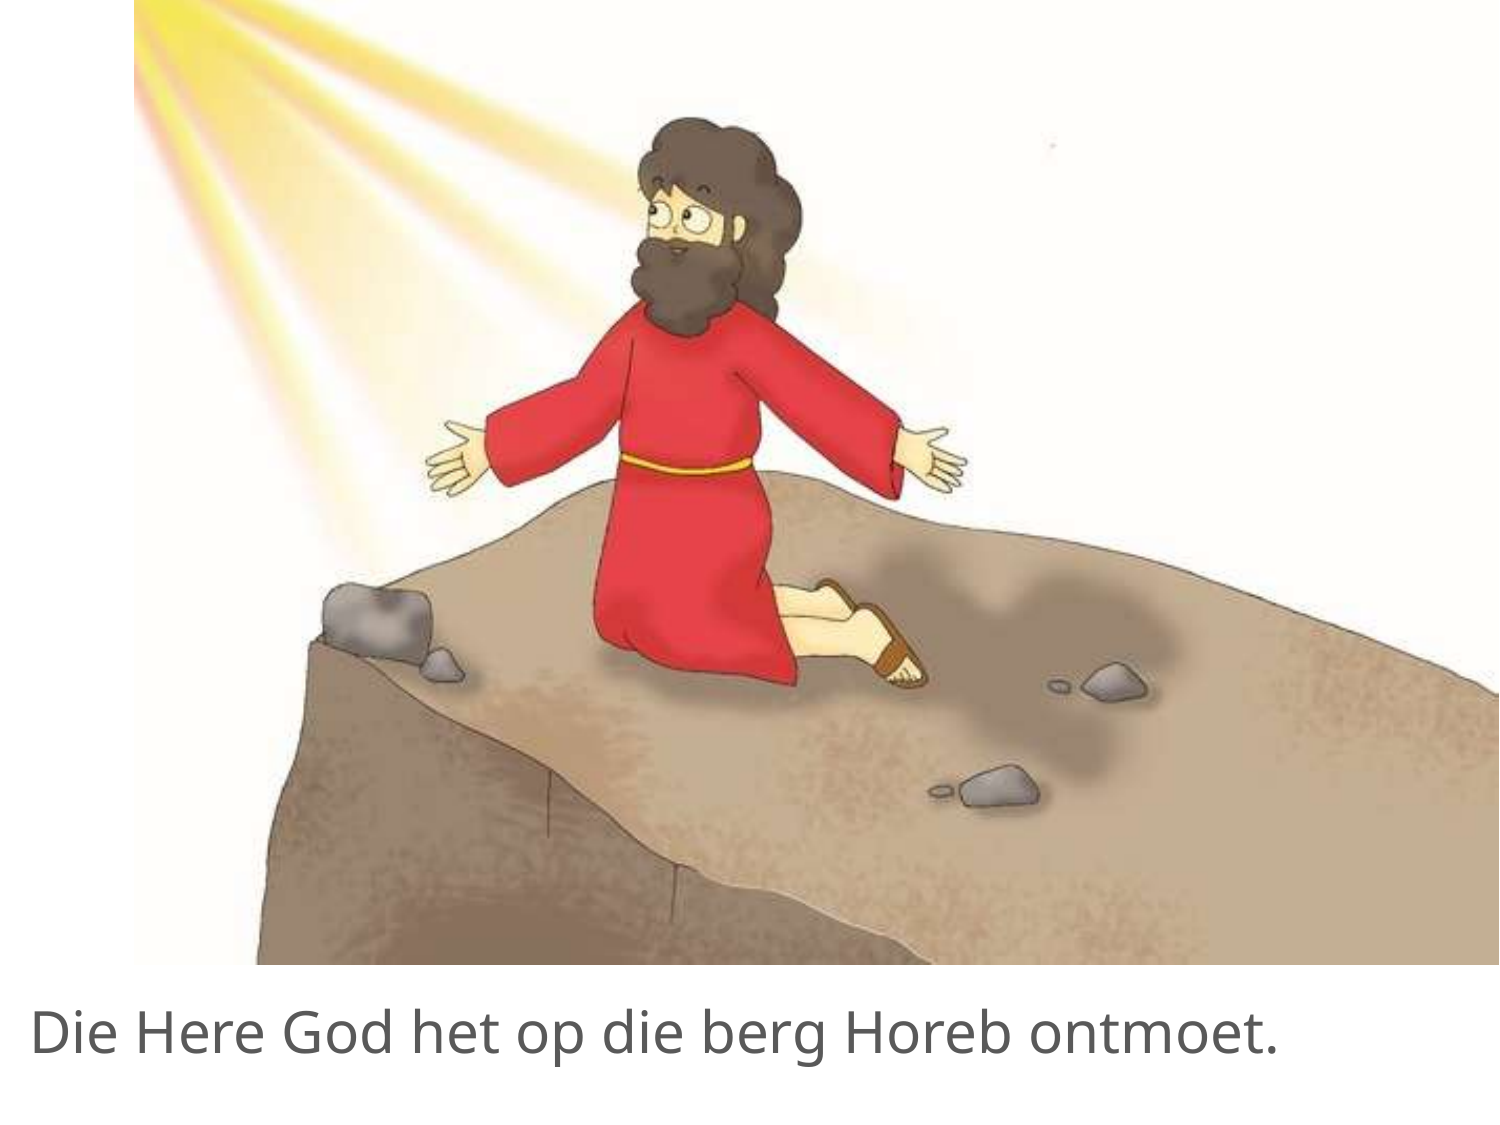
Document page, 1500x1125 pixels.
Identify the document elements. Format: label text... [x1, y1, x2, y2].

text_box Die Here God het op die berg Horeb ontmoet. [14, 987, 1500, 1073]
picture [133, 0, 1499, 965]
